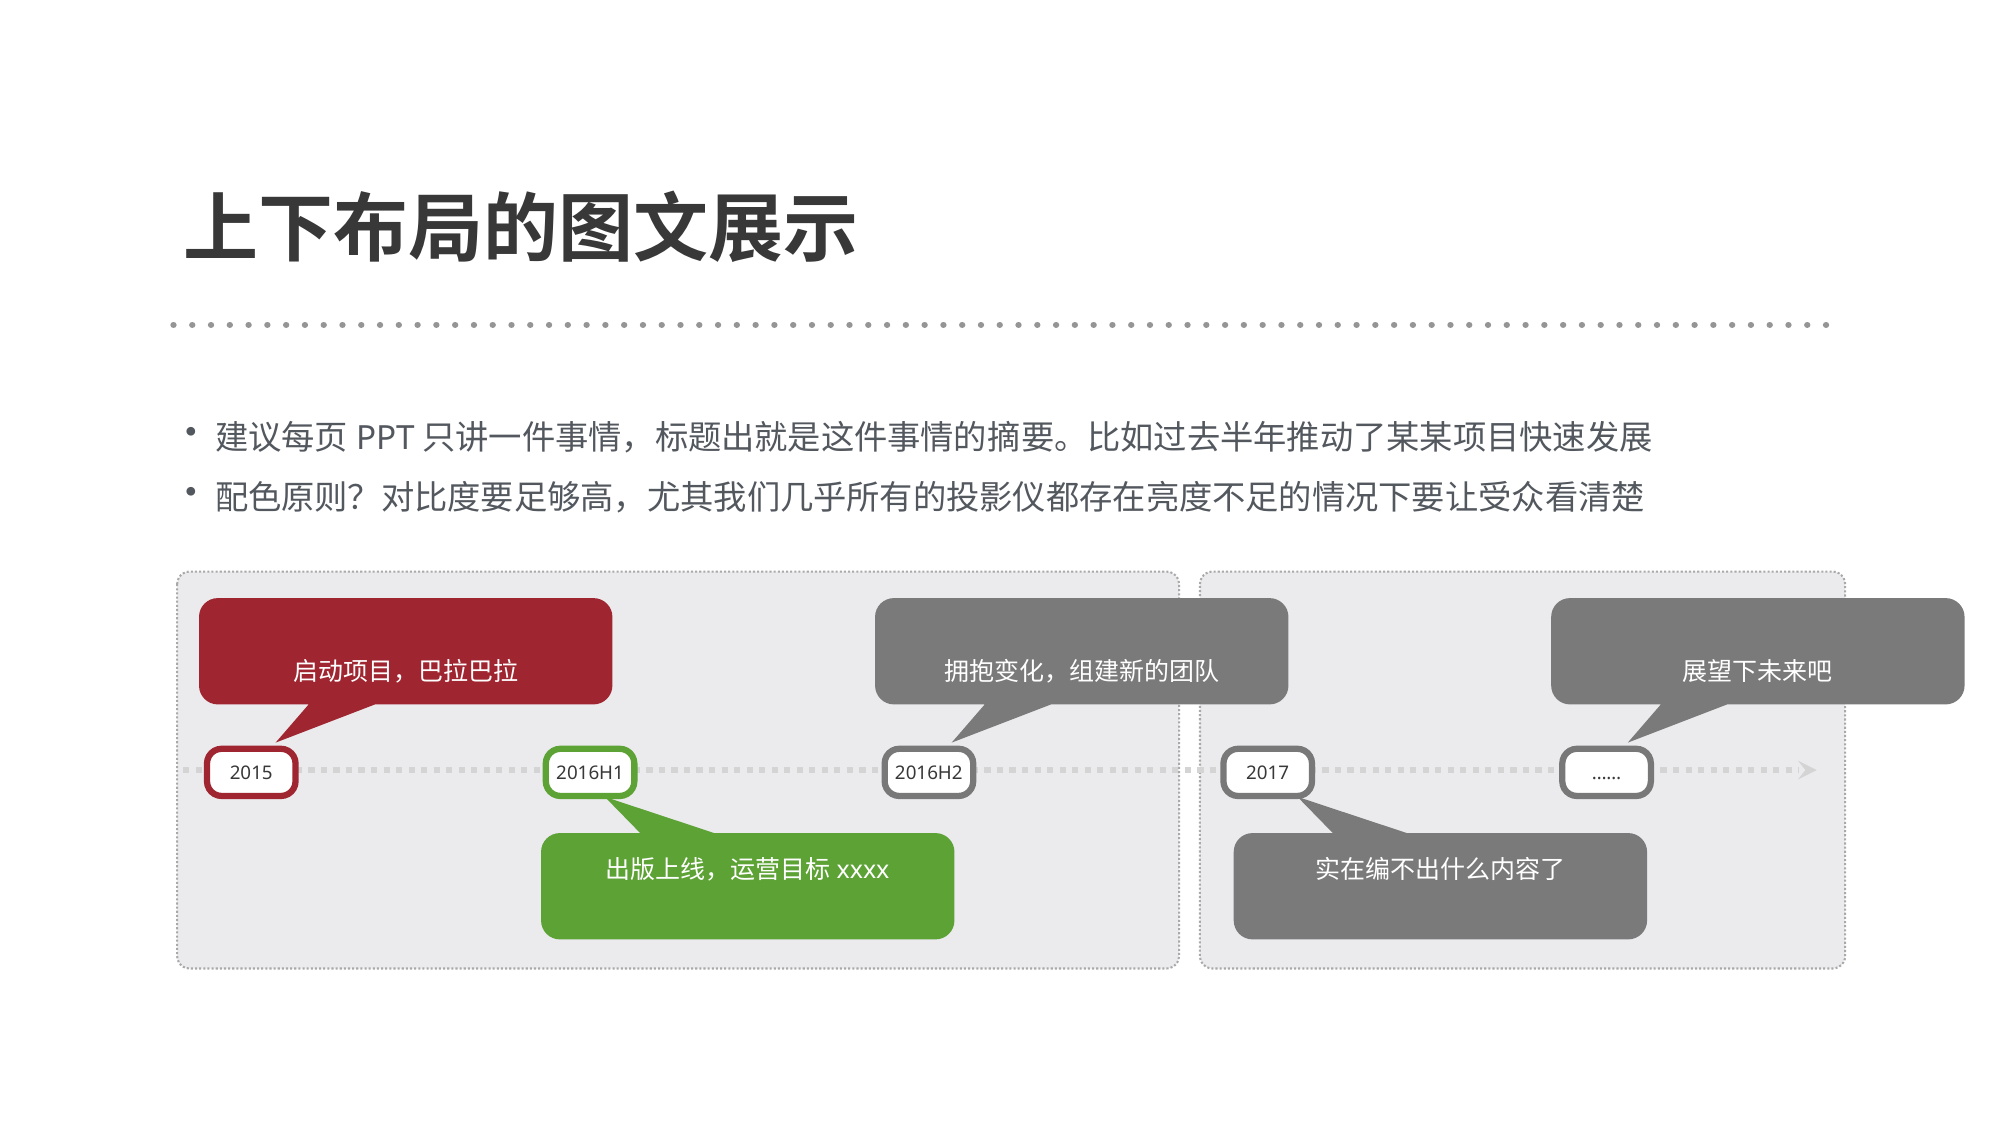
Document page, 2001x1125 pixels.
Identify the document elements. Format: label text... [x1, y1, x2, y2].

text_box 启动项目，巴拉巴拉 [199, 598, 613, 743]
text_box …… [1562, 748, 1651, 797]
text_box [1199, 571, 1846, 969]
text_box [1804, 763, 1817, 777]
text_box 2015 [206, 748, 296, 797]
text_box 2016H2 [884, 748, 974, 797]
text_box 建议每页PPT只讲一件事情，标题出就是这件事情的摘要。比如过去半年推动了某某项目快速发展 配色原则？对比度要足够高，尤其我们几乎所有的投影仪都存在亮度不足的情况下要让受众看清楚 [179, 390, 1659, 522]
text_box 展望下未来吧 [1551, 598, 1965, 743]
text_box 2016H1 [545, 748, 635, 797]
text_box 实在编不出什么内容了 [1233, 797, 1648, 940]
text_box 出版上线，运营目标xxxx [541, 797, 955, 940]
text_box 拥抱变化，组建新的团队 [875, 598, 1289, 743]
text_box 上下布局的图文展示 [178, 174, 865, 277]
text_box [177, 571, 1180, 969]
text_box 2017 [1223, 748, 1313, 797]
